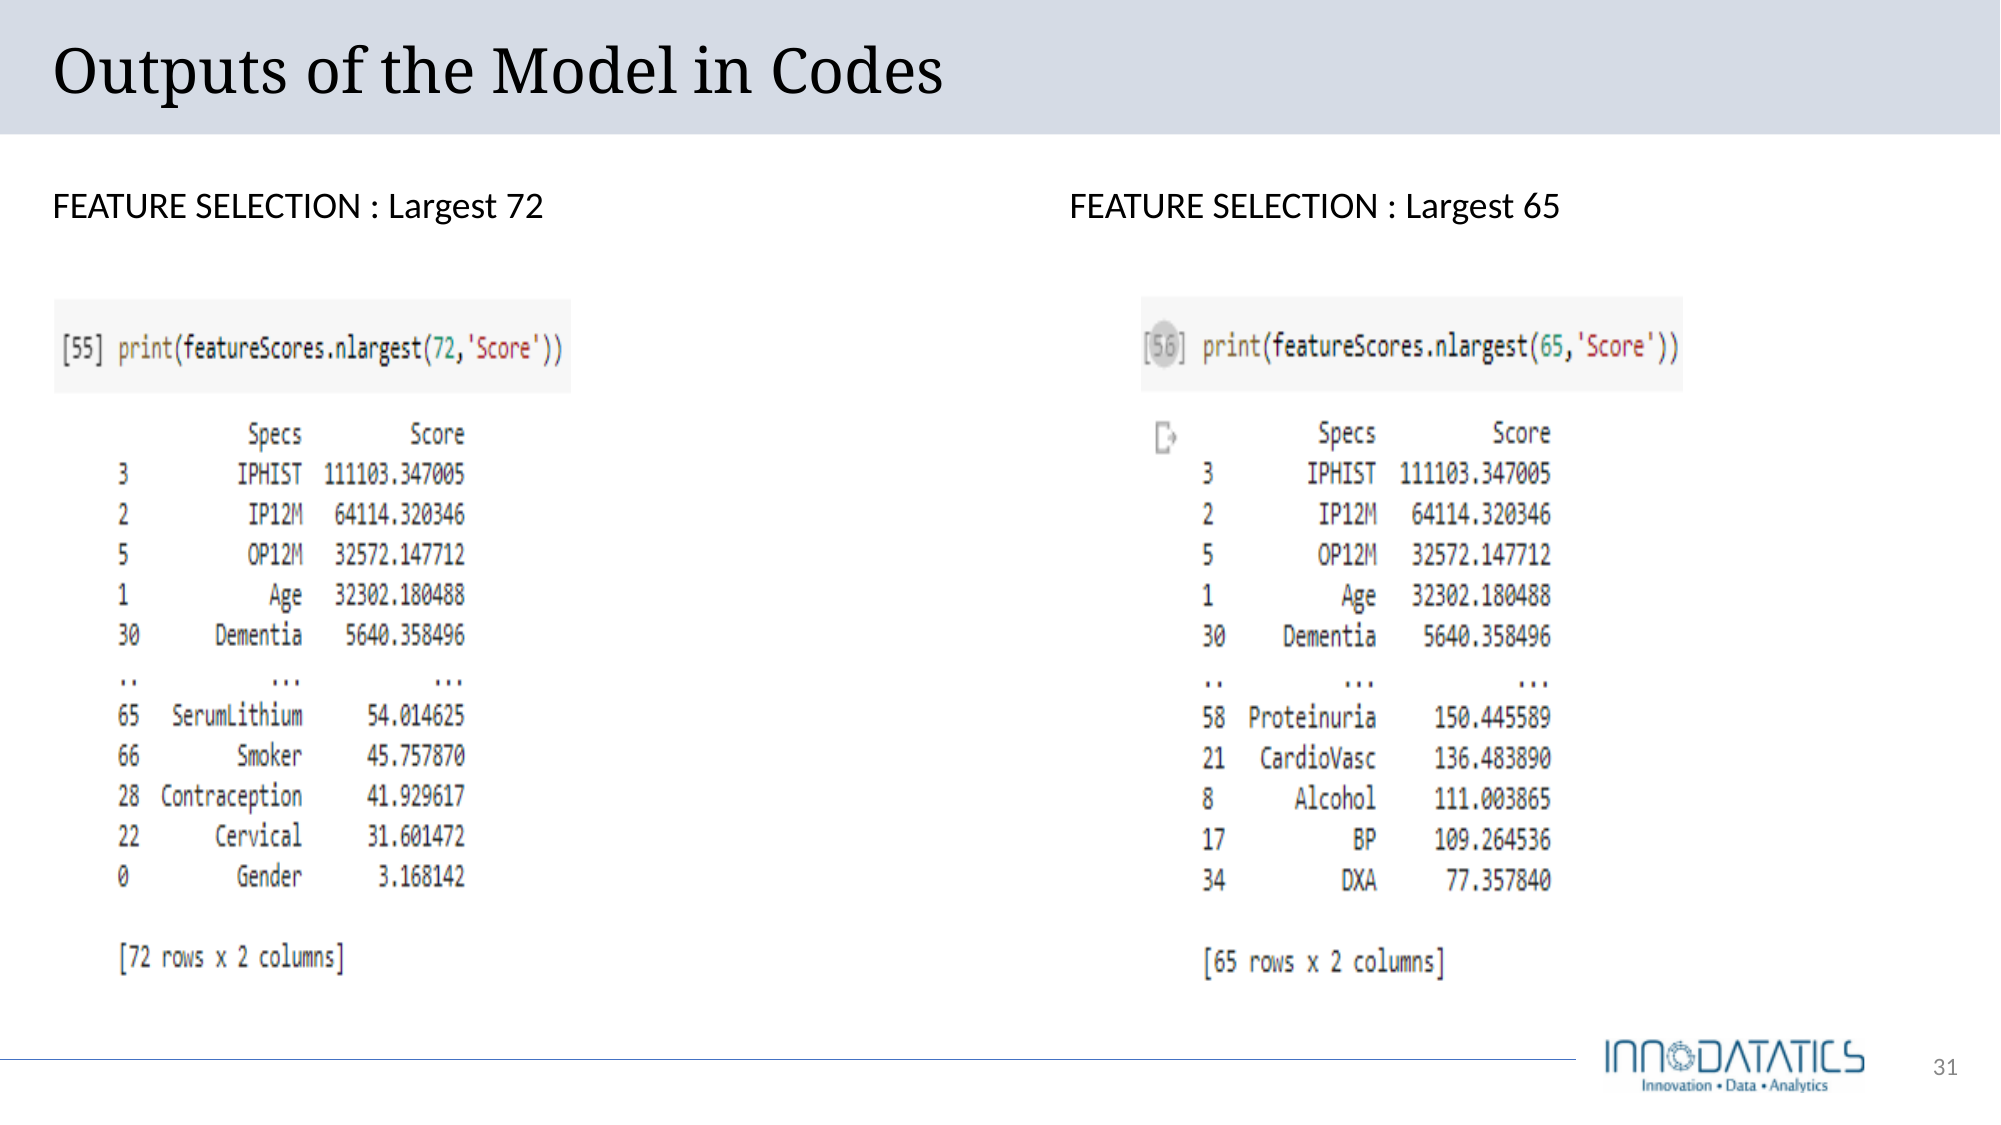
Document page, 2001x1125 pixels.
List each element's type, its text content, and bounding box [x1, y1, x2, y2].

picture [53, 292, 571, 1008]
text_box FEATURE SELECTION : Largest 65 [1054, 173, 1588, 234]
picture [1603, 1038, 1865, 1093]
text_box FEATURE SELECTION : Largest 72 [37, 173, 571, 234]
slide_number ‹#› [1909, 1041, 1974, 1090]
picture [1141, 292, 1683, 1008]
title Outputs of the Model in Codes [37, 0, 1763, 175]
